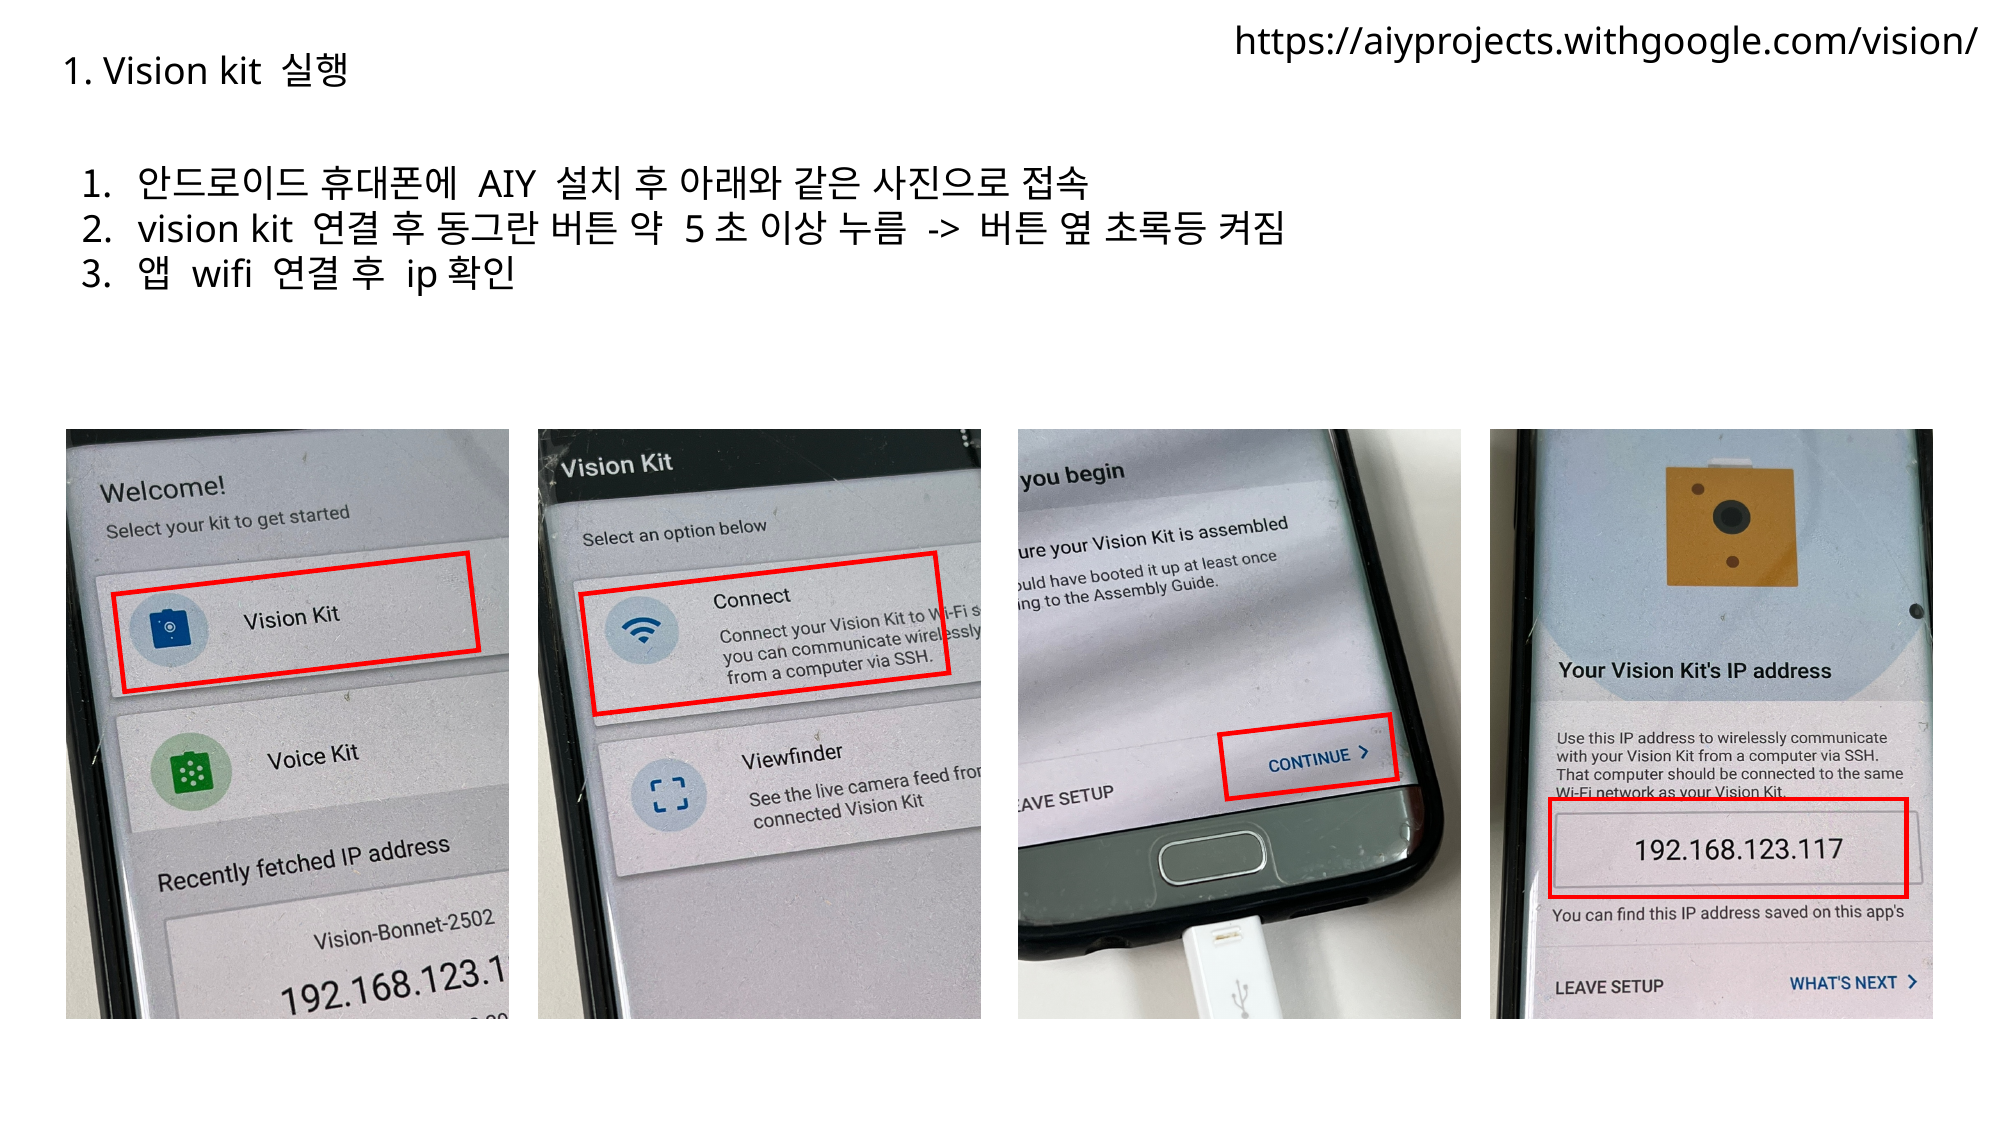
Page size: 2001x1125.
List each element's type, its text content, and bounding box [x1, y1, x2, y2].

picture [1490, 429, 1933, 1019]
text_box https://aiyprojects.withgoogle.com/vision/ [1219, 9, 2000, 70]
picture [538, 429, 981, 1019]
picture [1018, 429, 1461, 1019]
picture [66, 429, 509, 1019]
text_box 안드로이드 휴대폰에 AIY 설치 후 아래와 같은 사진으로 접속 vision kit 연결 후 동그란 버튼 약 5초 이상 누름 -> 버튼 옆 초록등 켜짐 앱 wifi 연결 후 ip확인 [66, 152, 1637, 348]
text_box 1. Vision kit 실행 [47, 40, 1048, 100]
